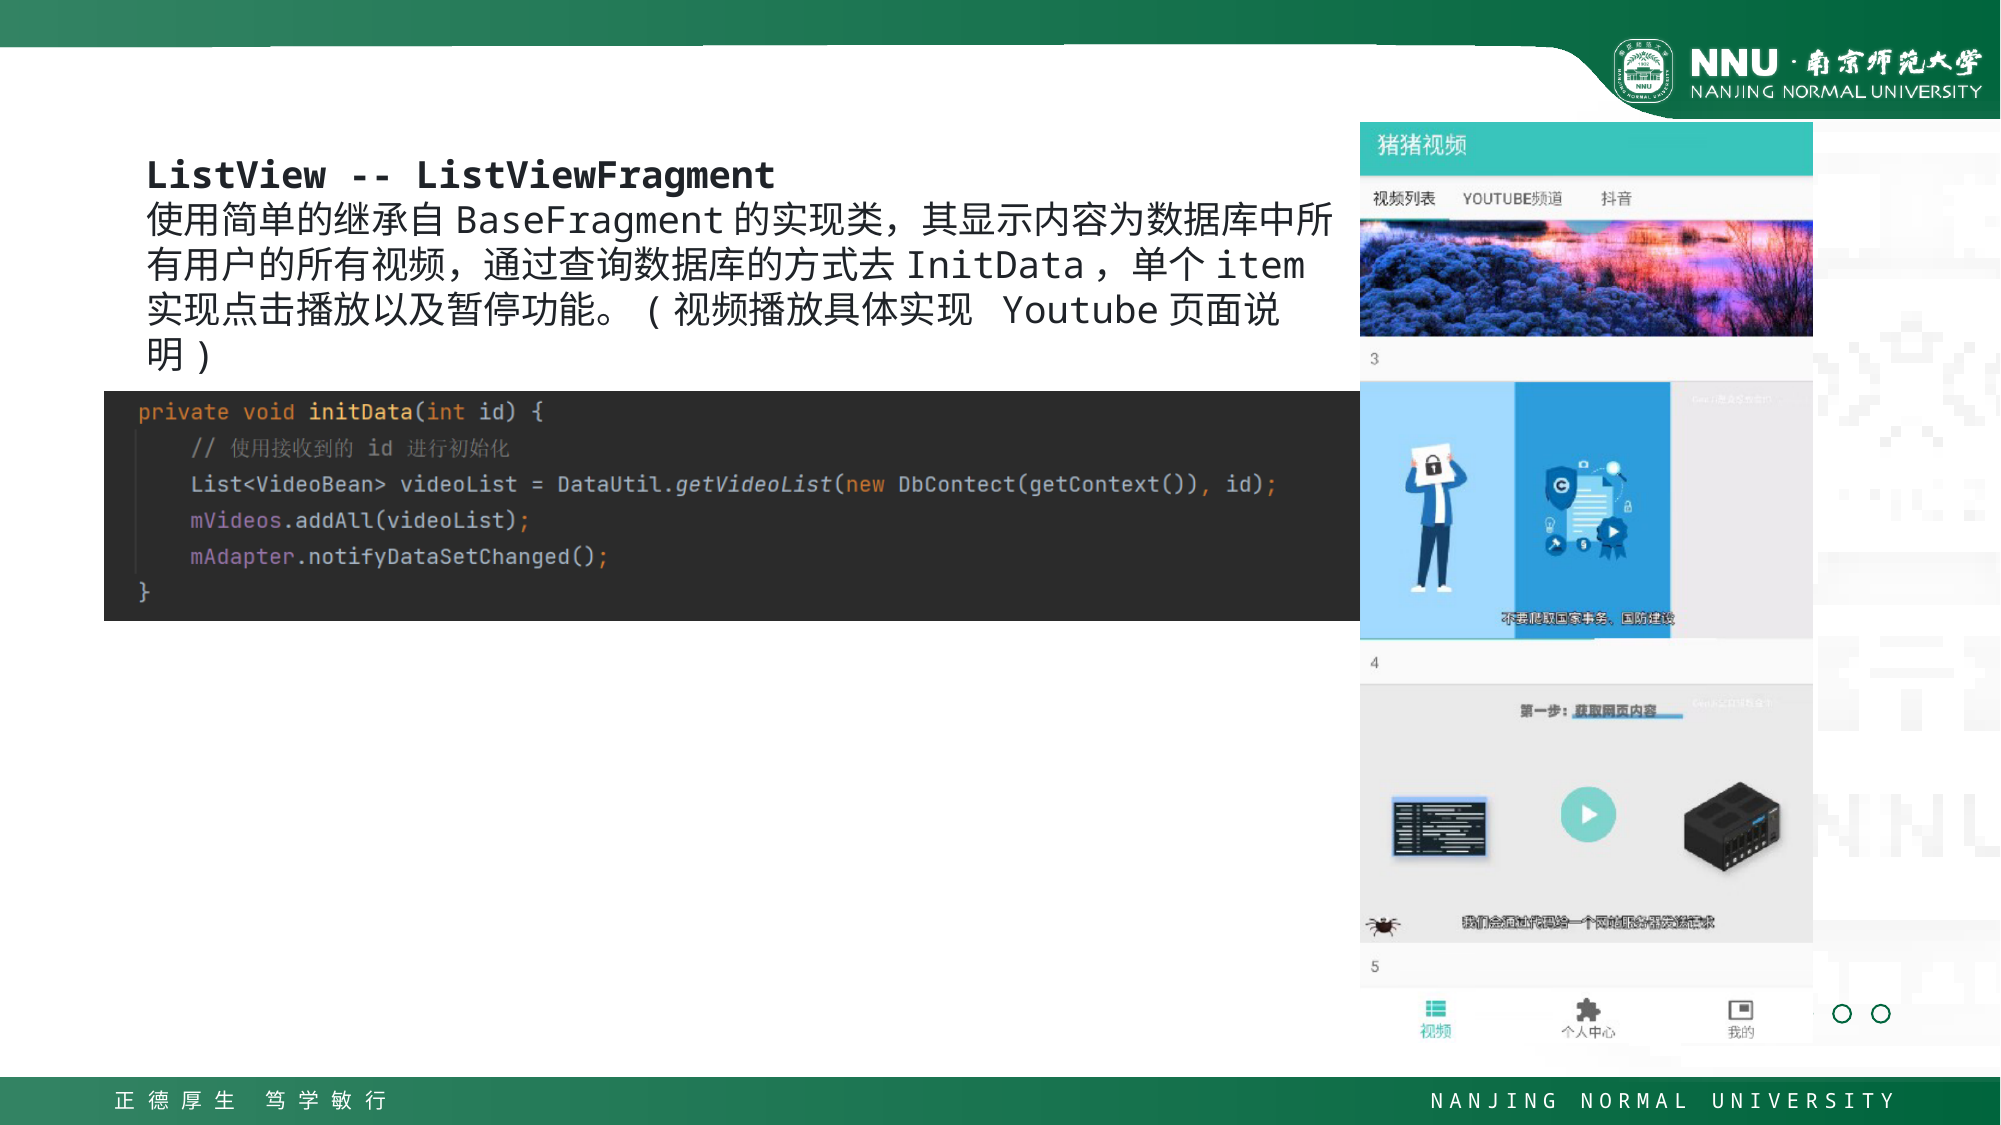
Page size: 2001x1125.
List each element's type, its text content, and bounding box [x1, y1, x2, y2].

picture [104, 122, 1813, 1043]
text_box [1813, 1004, 1890, 1023]
text_box ListView -- ListViewFragment 使用简单的继承自BaseFragment的实现类，其显示内容为数据库中所有用户的所有视频，通过查询数据库的方式去InitData，单个item实现点击播放以及暂停功能。(视频播放具体实现 Youtube页面说明) [131, 143, 1360, 384]
